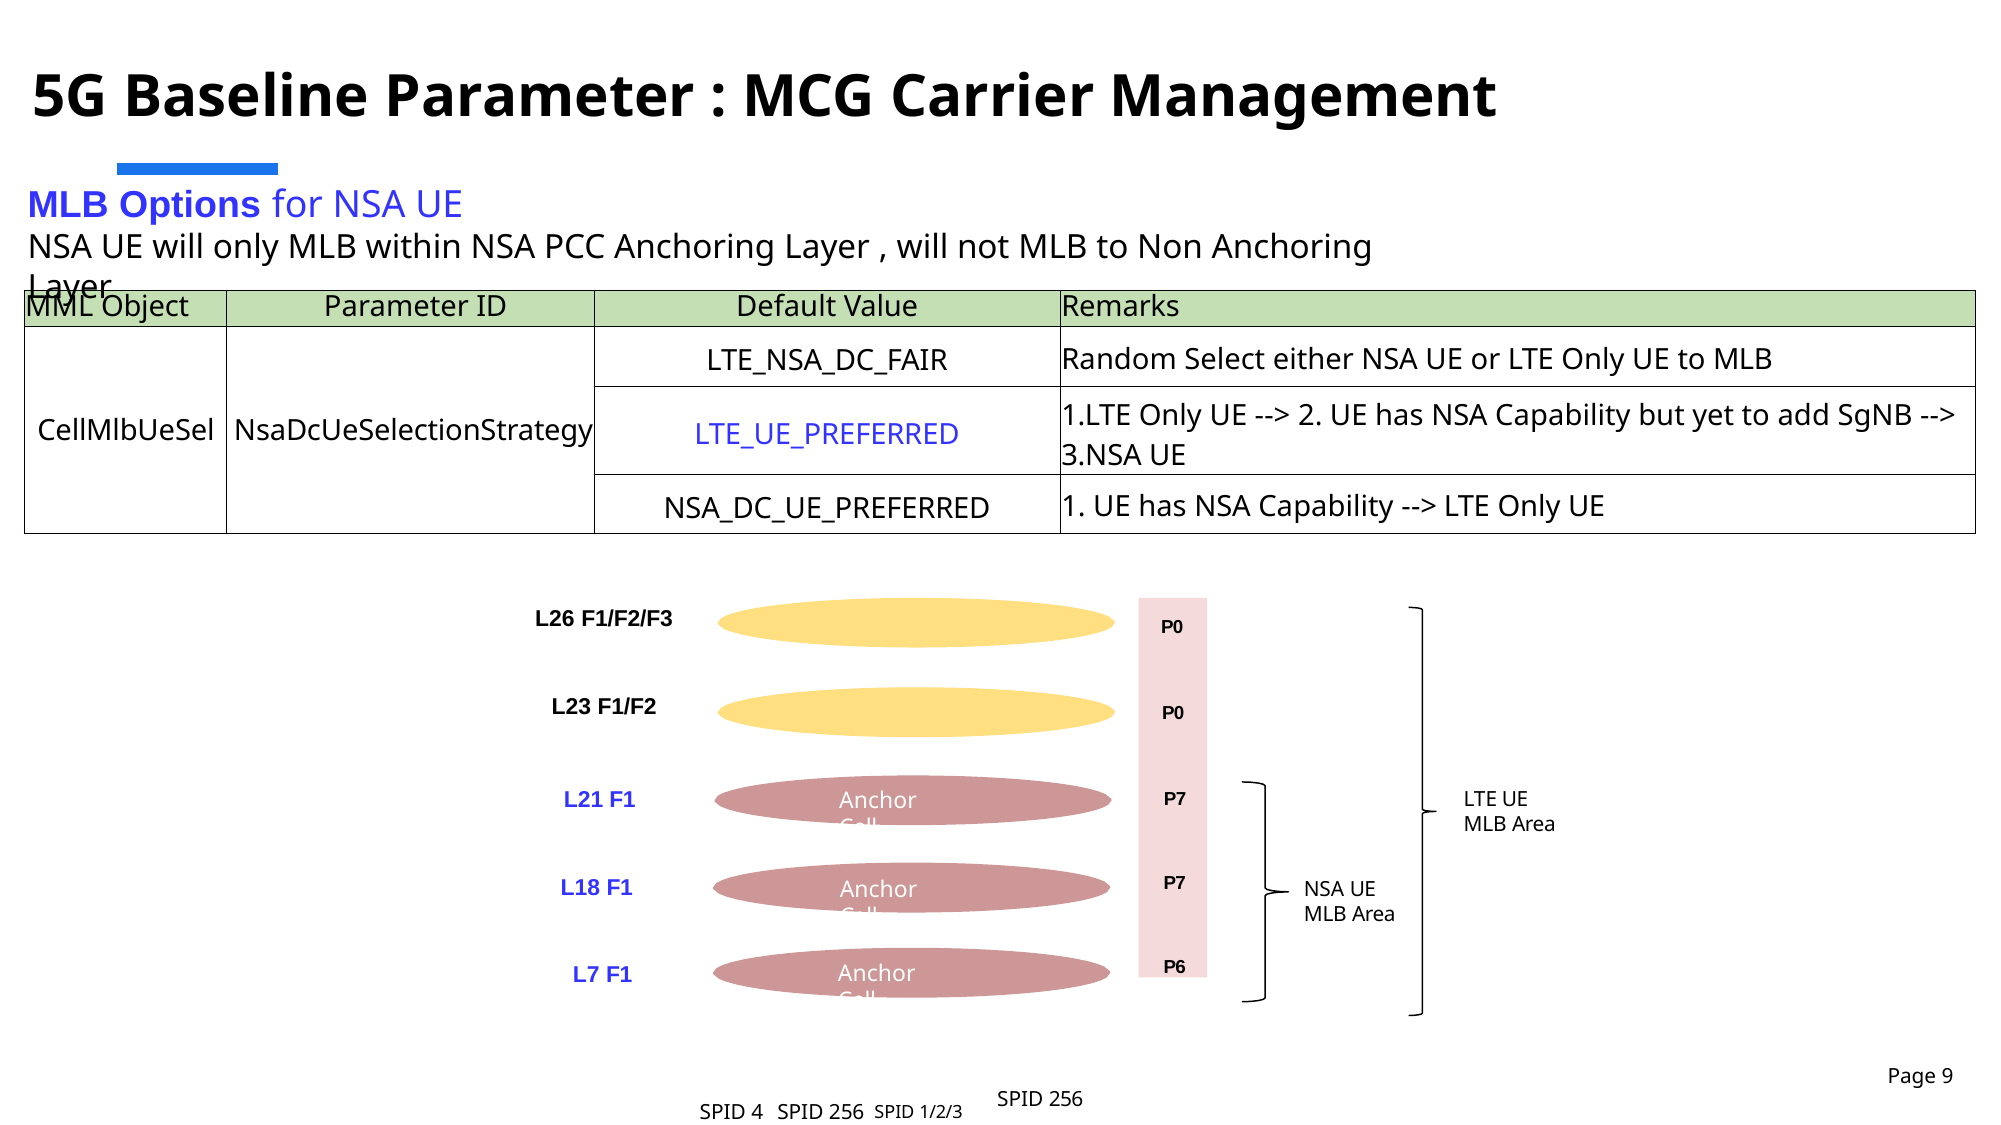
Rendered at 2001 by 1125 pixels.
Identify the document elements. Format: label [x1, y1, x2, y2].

table_cell [595, 475, 1060, 533]
table_cell [25, 327, 226, 533]
text_box [714, 775, 1112, 841]
text_box [25, 178, 1418, 306]
text_box [717, 687, 1116, 738]
text_box [994, 1083, 1088, 1111]
table_header [595, 306, 1060, 326]
table_header [25, 306, 226, 326]
text_box [558, 870, 636, 900]
table_header [227, 306, 594, 326]
table_cell [1061, 475, 1975, 533]
text_box [1301, 873, 1399, 926]
text_box [561, 783, 639, 813]
text_box [1408, 607, 1436, 1016]
title [30, 0, 1831, 188]
text_box [533, 601, 677, 631]
table_cell [1061, 387, 1975, 474]
text_box [1885, 1060, 1956, 1088]
table_cell [595, 387, 1060, 474]
text_box [712, 947, 1111, 1013]
text_box [697, 1086, 983, 1125]
table_cell [227, 327, 594, 533]
text_box [549, 689, 660, 719]
text_box [1241, 781, 1289, 1002]
table_cell [1061, 327, 1975, 386]
text_box [570, 957, 635, 987]
text_box [1461, 783, 1558, 836]
text_box [717, 597, 1116, 648]
text_box [712, 862, 1111, 930]
text_box [1138, 597, 1208, 978]
table_cell [595, 327, 1060, 386]
table_header [1061, 291, 1975, 326]
